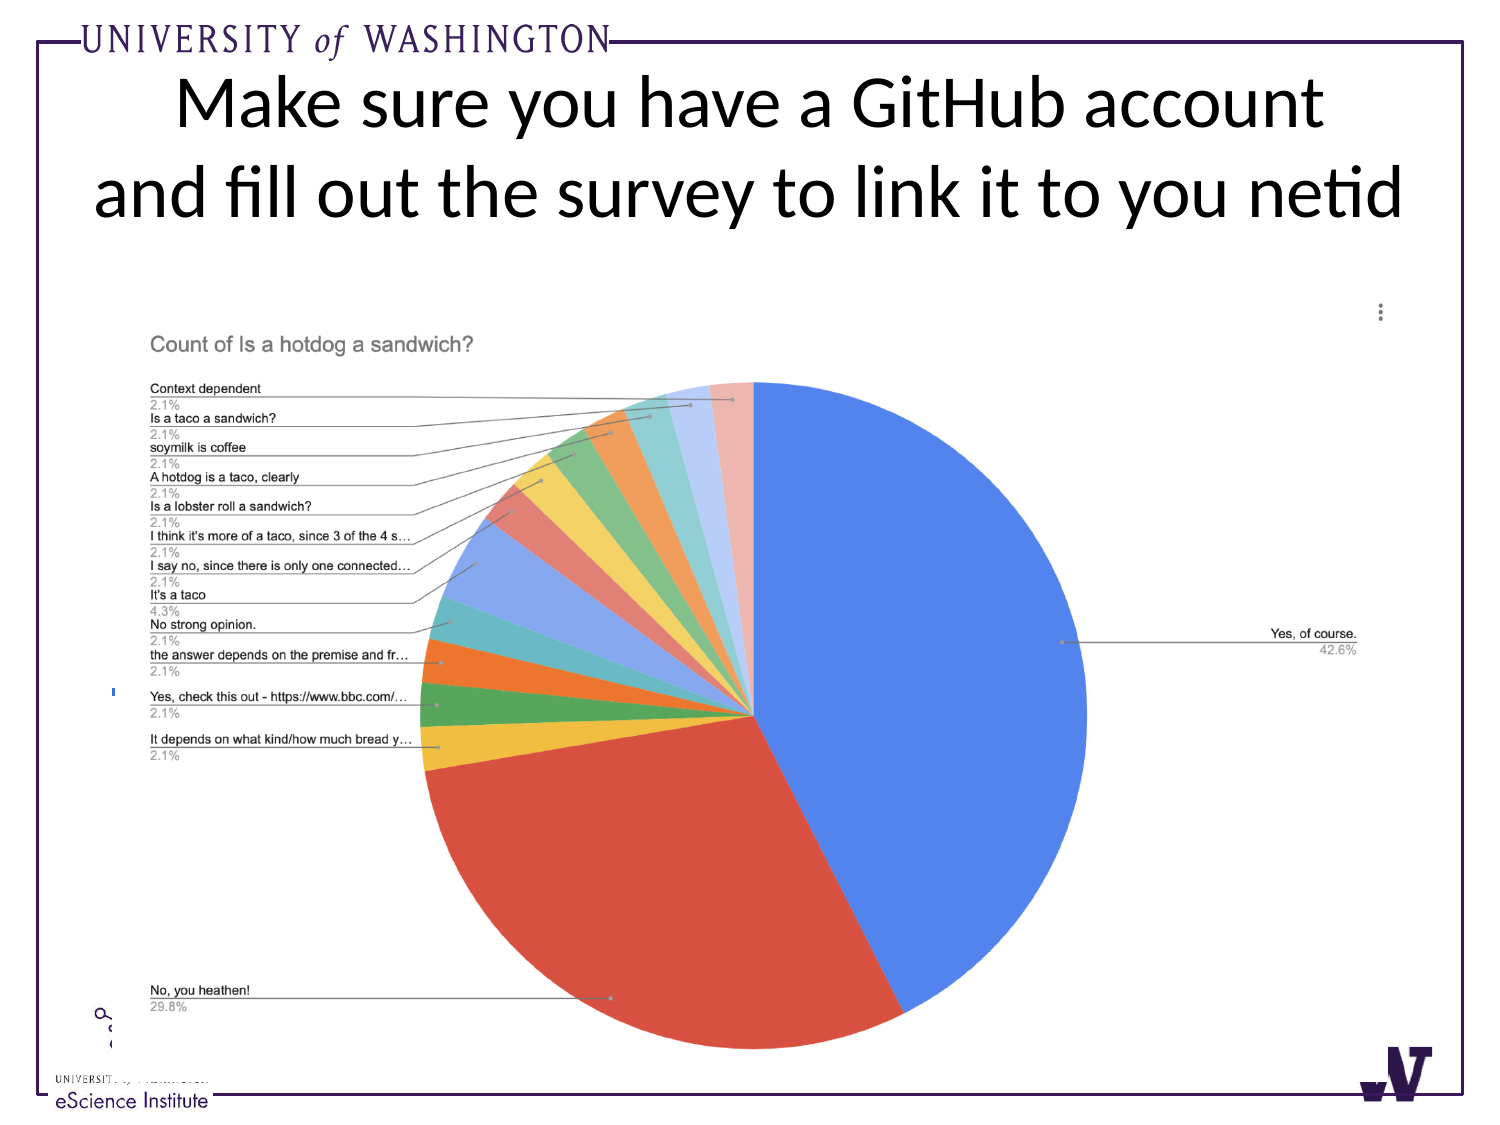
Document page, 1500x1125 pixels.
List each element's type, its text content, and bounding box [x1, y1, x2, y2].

picture [81, 24, 609, 45]
title Make sure you have a GitHub account and fill out the survey to link it to you netid [75, 45, 1425, 233]
slide_number 2 [1037, 1090, 1325, 1098]
picture [1339, 1096, 1438, 1107]
picture [48, 299, 1438, 1113]
